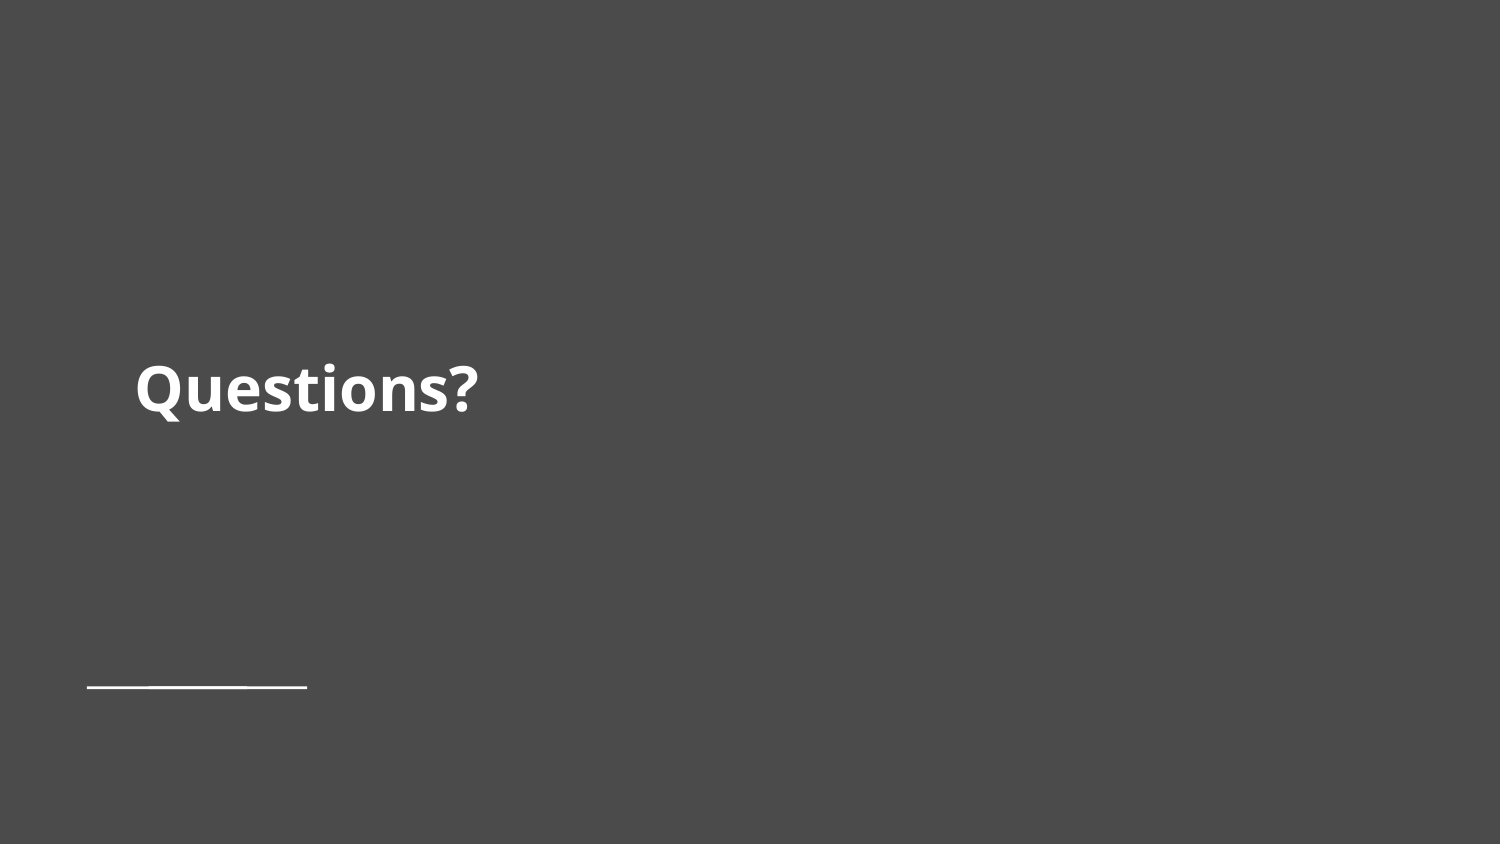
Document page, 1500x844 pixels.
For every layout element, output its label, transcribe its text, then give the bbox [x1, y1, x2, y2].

title Questions? [119, 141, 1272, 632]
